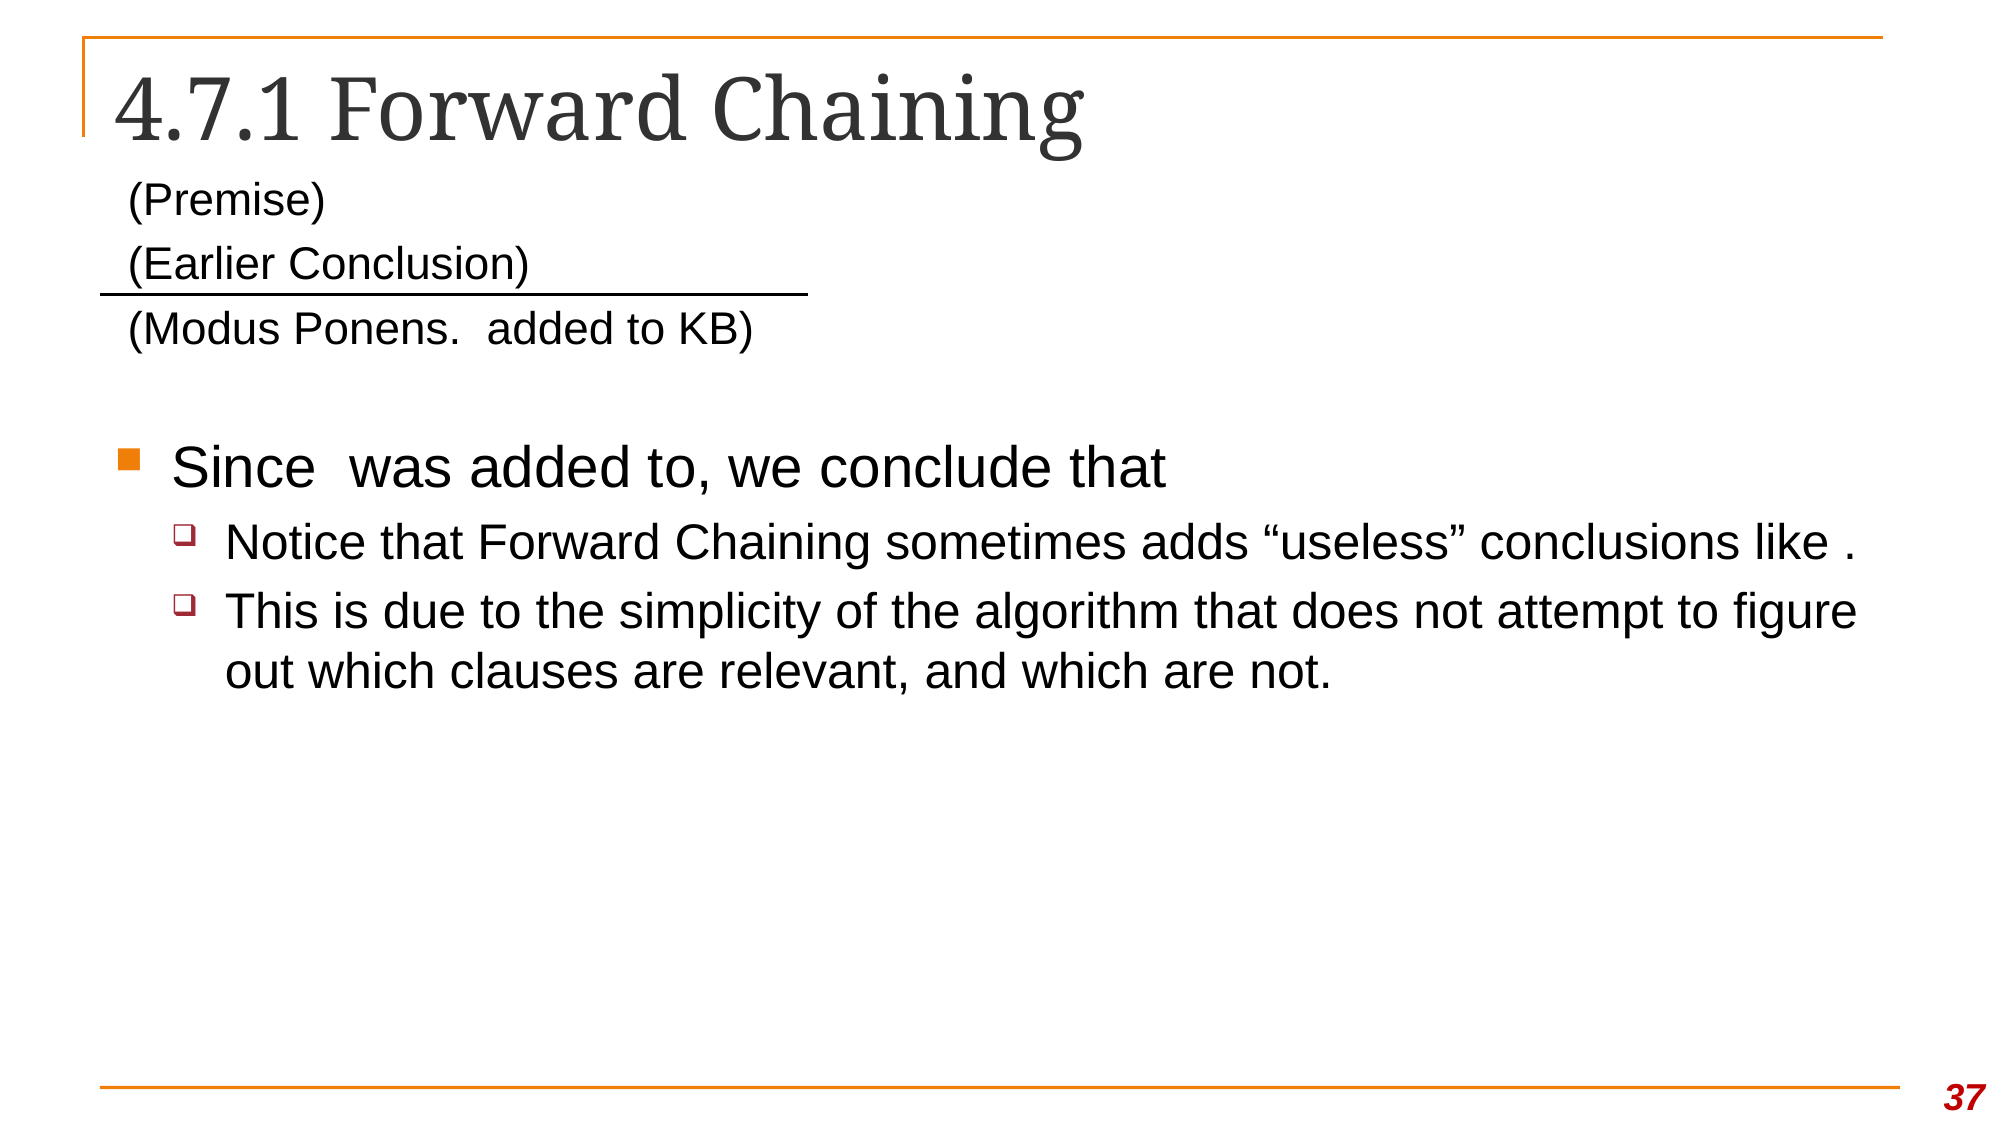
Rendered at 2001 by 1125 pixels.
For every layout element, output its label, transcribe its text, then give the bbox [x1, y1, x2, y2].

title 4.7.1 Forward Chaining [99, 45, 1900, 163]
slide_number 37 [1883, 1050, 2000, 1125]
